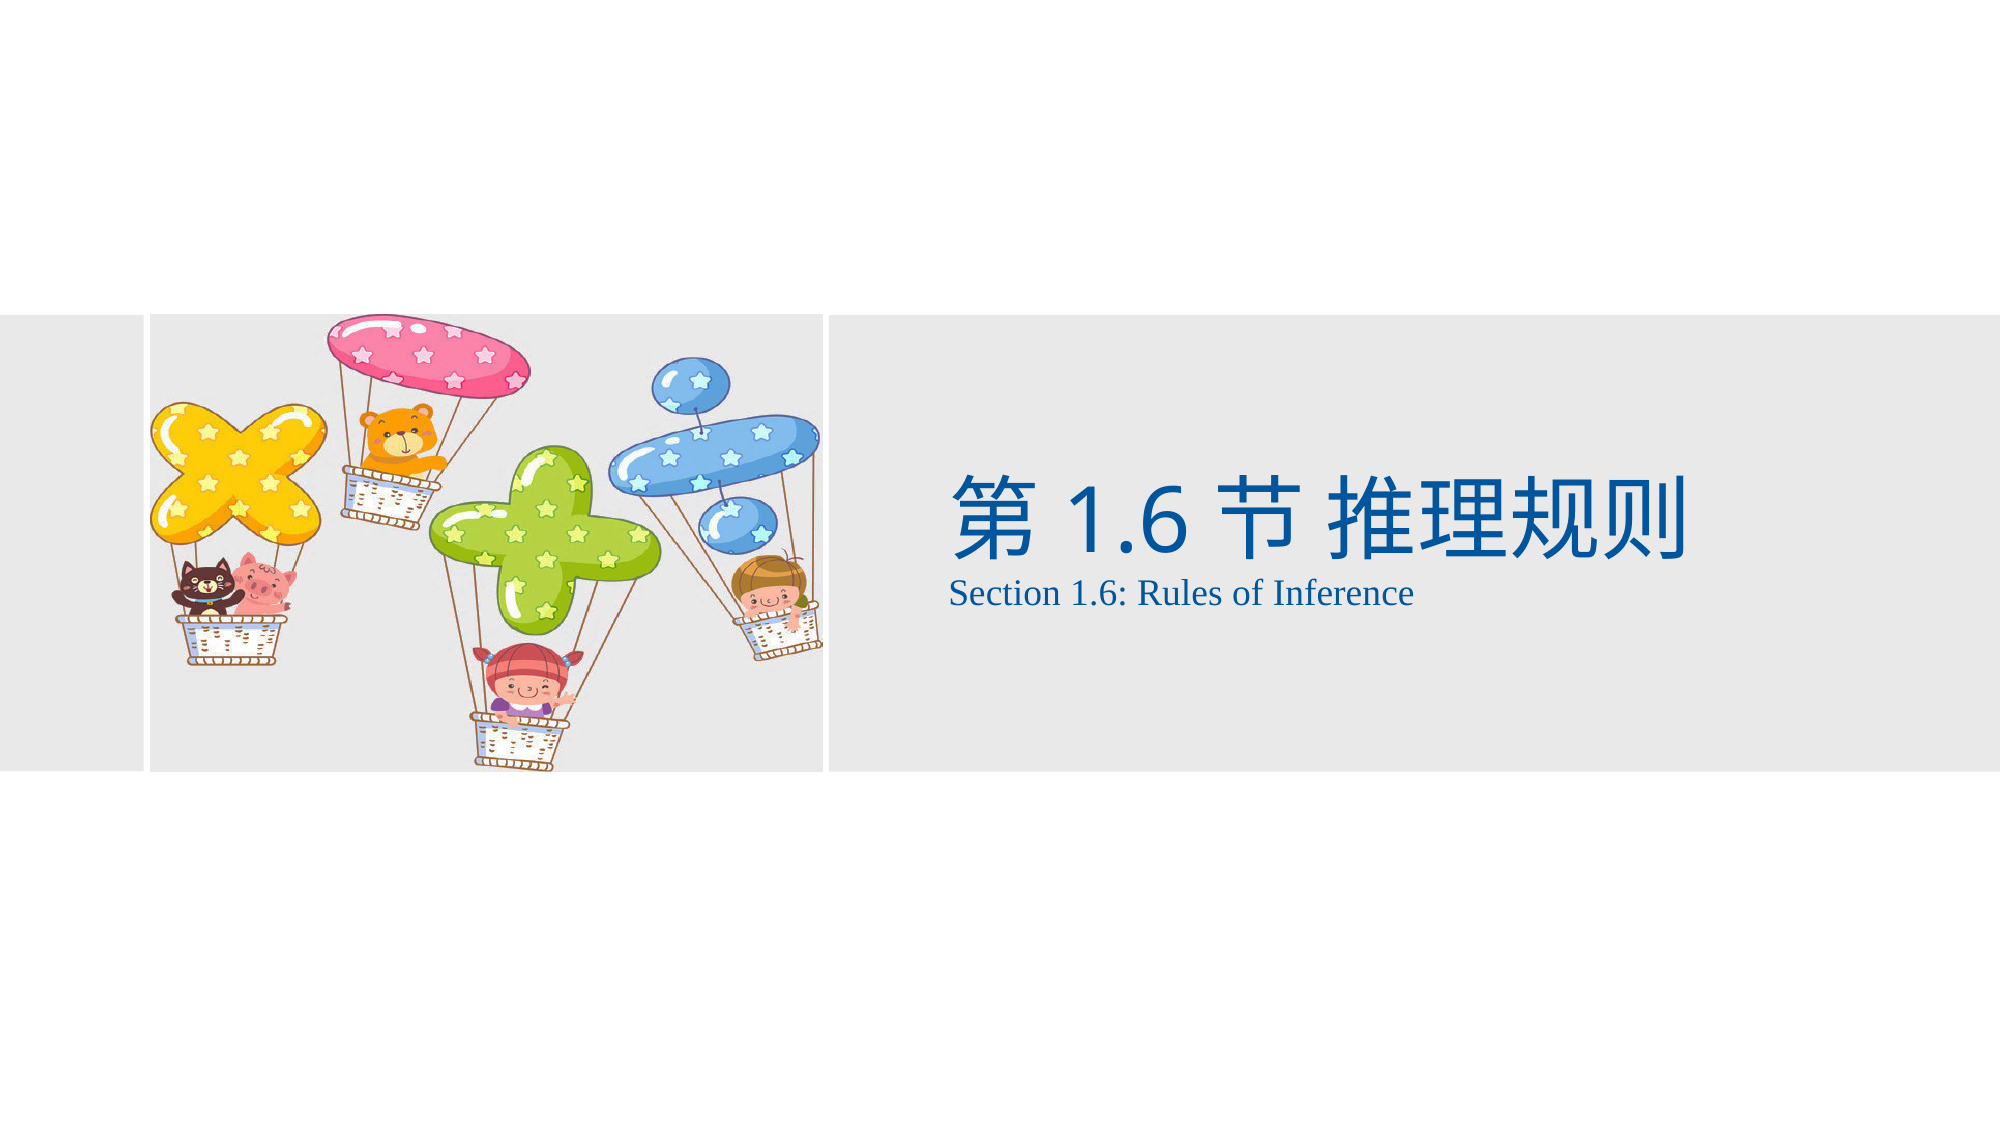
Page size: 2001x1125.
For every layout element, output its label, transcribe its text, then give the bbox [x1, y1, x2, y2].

title 第1.6节 推理规则 Section 1.6: Rules of Inference [933, 315, 2000, 772]
text_box [828, 314, 2000, 773]
text_box [0, 314, 145, 772]
picture [150, 314, 823, 772]
